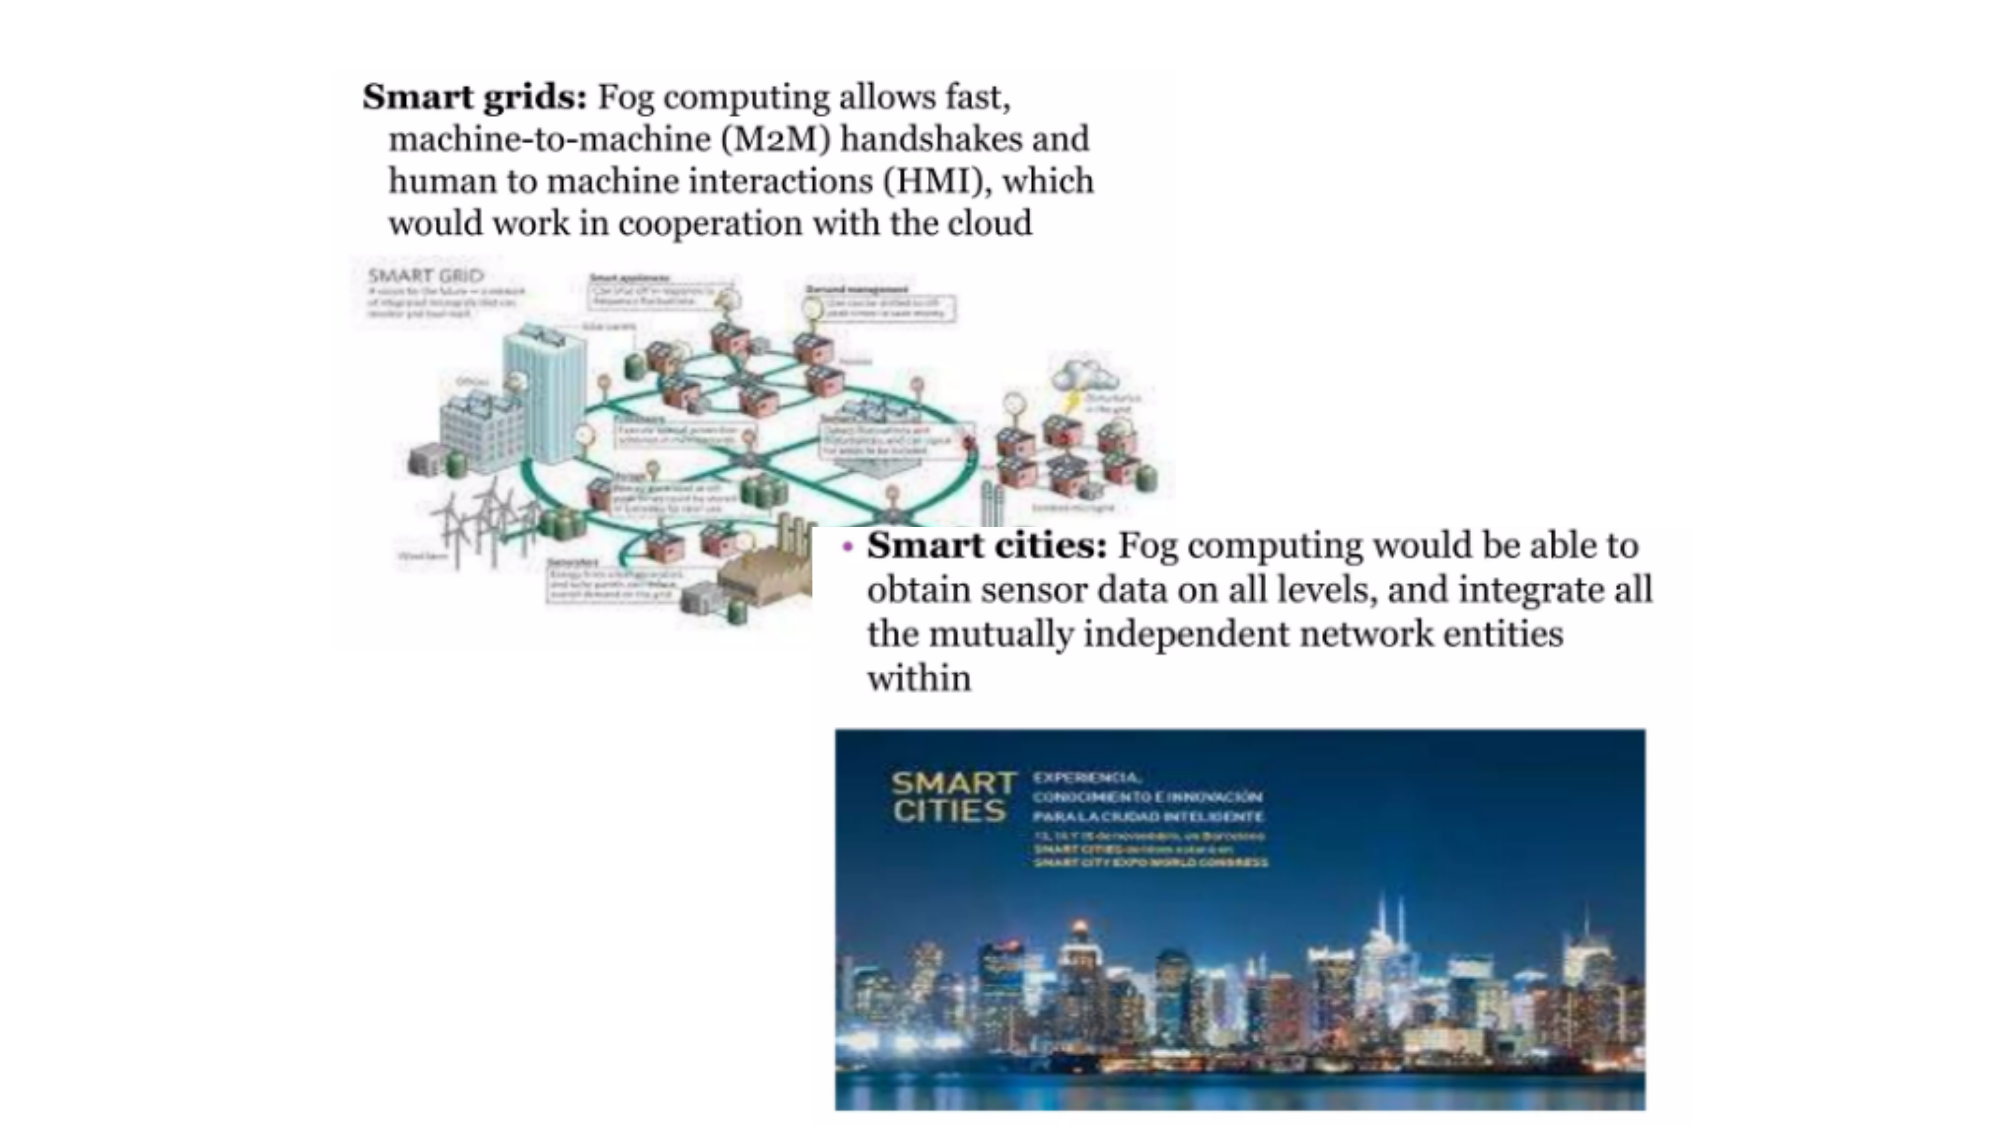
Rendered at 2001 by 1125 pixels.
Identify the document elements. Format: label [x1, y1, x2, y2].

picture [331, 70, 1692, 1125]
